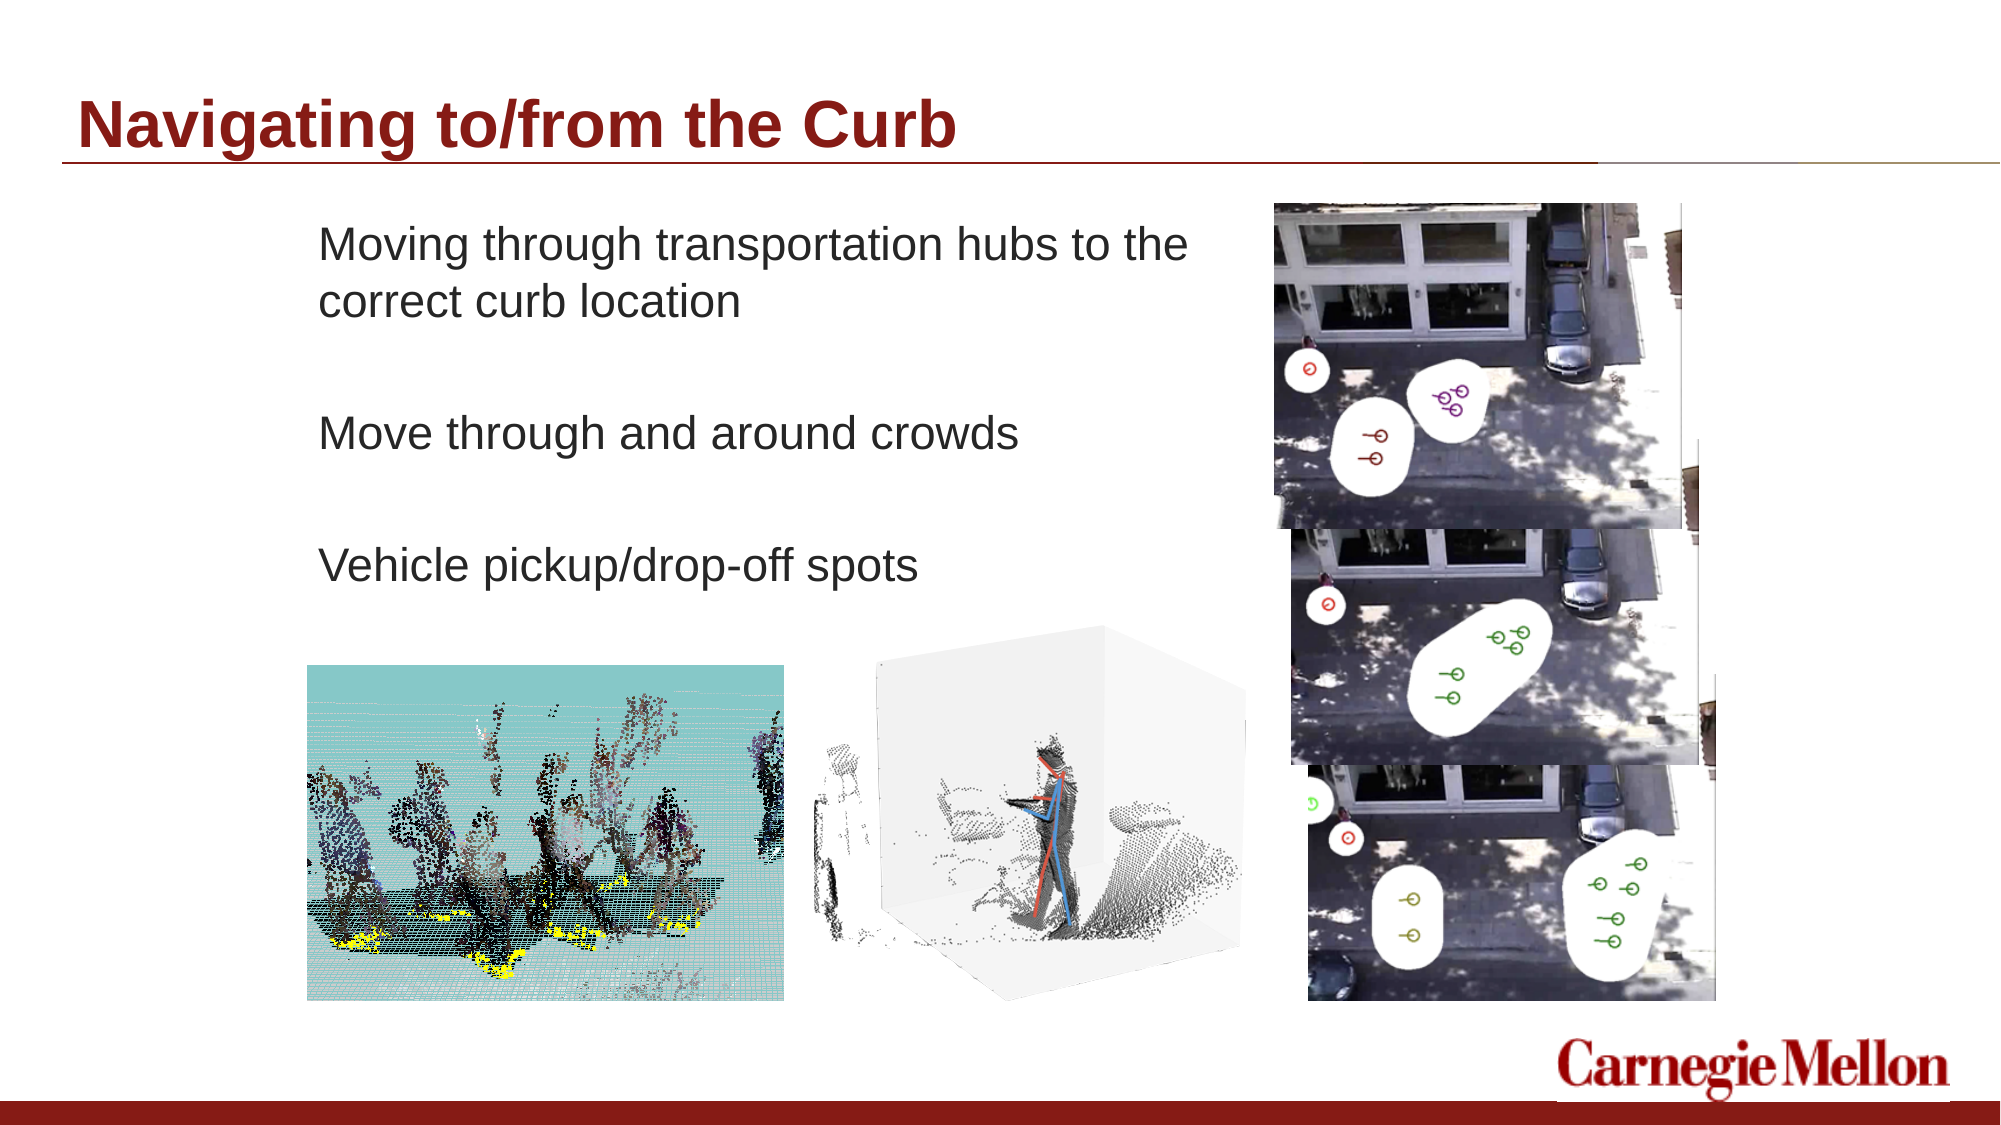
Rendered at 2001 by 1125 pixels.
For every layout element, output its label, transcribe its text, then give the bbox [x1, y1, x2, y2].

picture [307, 665, 784, 1001]
title Navigating to/from the Curb [62, 35, 1950, 207]
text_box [1274, 203, 1716, 1001]
picture [1557, 1038, 1950, 1102]
list Moving through transportation hubs to the correct curb location Move through and around crowds Vehicle pickup/drop-off spots [303, 206, 1240, 602]
picture [814, 625, 1247, 1001]
